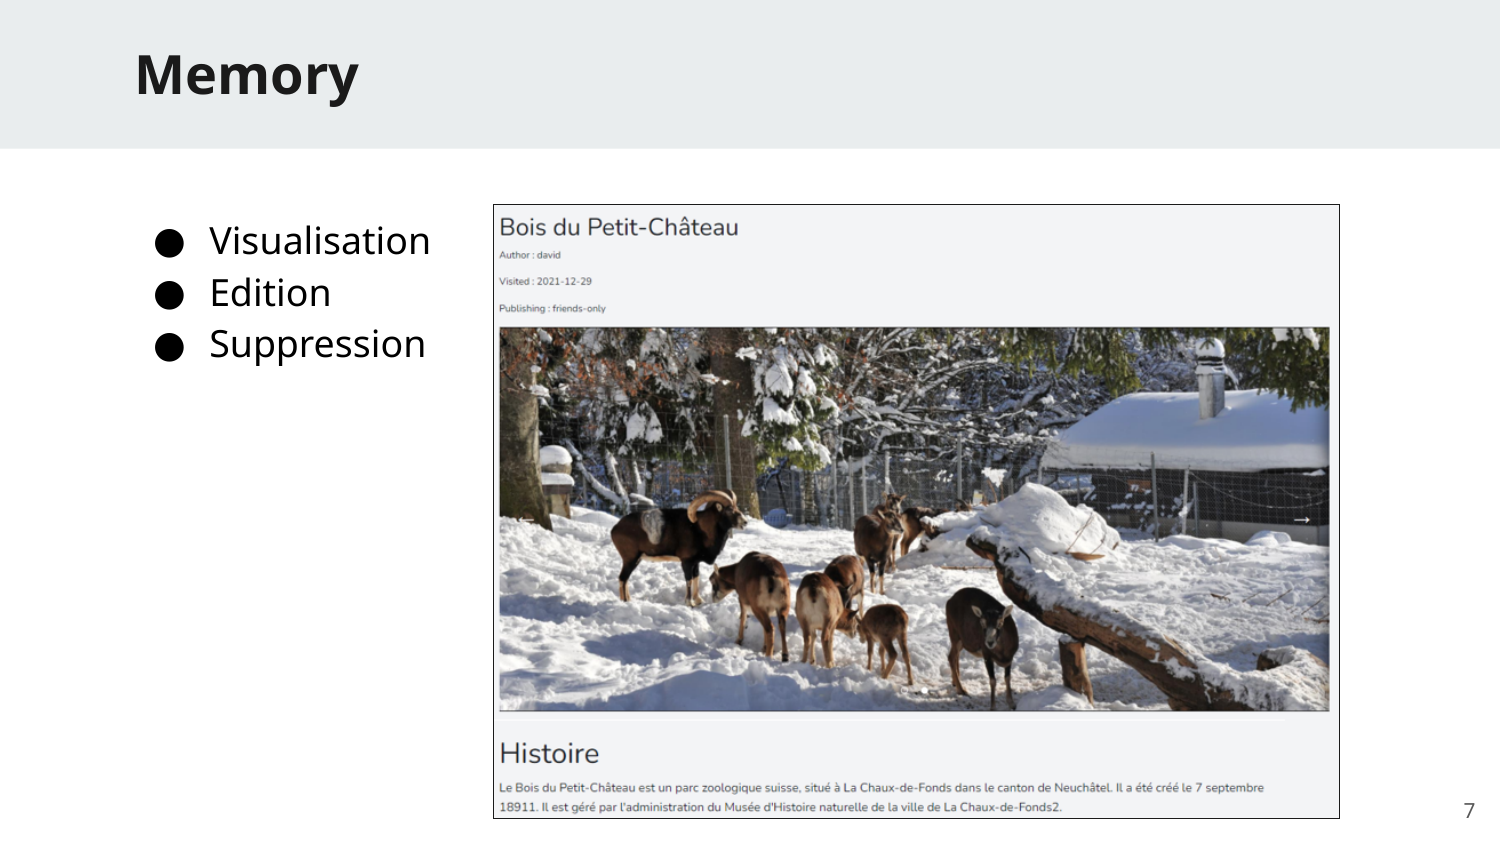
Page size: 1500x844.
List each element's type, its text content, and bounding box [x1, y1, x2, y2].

picture [493, 204, 1340, 819]
list Visualisation Edition Suppression [119, 195, 1381, 768]
title Memory [119, 25, 1381, 113]
slide_number 7 [1400, 779, 1491, 844]
